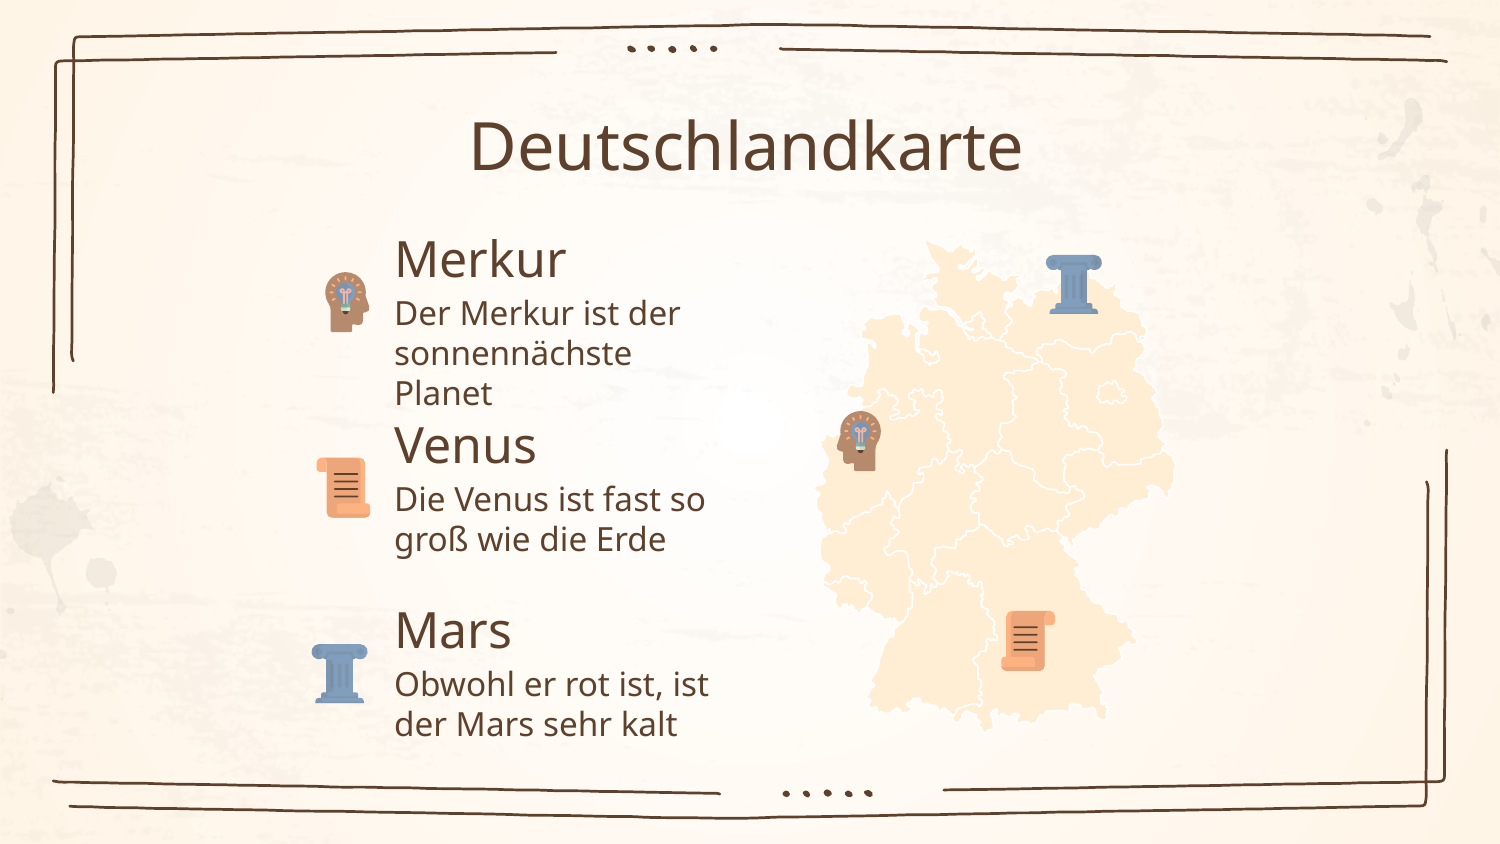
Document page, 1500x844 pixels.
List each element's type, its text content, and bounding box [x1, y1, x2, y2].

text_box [308, 643, 371, 704]
text_box Der Merkur ist der sonnennächste Planet [379, 299, 754, 385]
title Deutschlandkarte [116, 88, 1383, 205]
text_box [835, 410, 883, 472]
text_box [323, 271, 371, 333]
text_box Venus [379, 398, 754, 484]
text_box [316, 457, 371, 518]
picture [0, 0, 1500, 844]
text_box Merkur [379, 212, 754, 299]
text_box Mars [379, 583, 754, 670]
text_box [1043, 254, 1105, 315]
text_box Die Venus ist fast so groß wie die Erde [379, 484, 754, 570]
text_box Obwohl er rot ist, ist der Mars sehr kalt [379, 670, 754, 756]
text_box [1001, 610, 1056, 672]
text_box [813, 239, 1176, 734]
